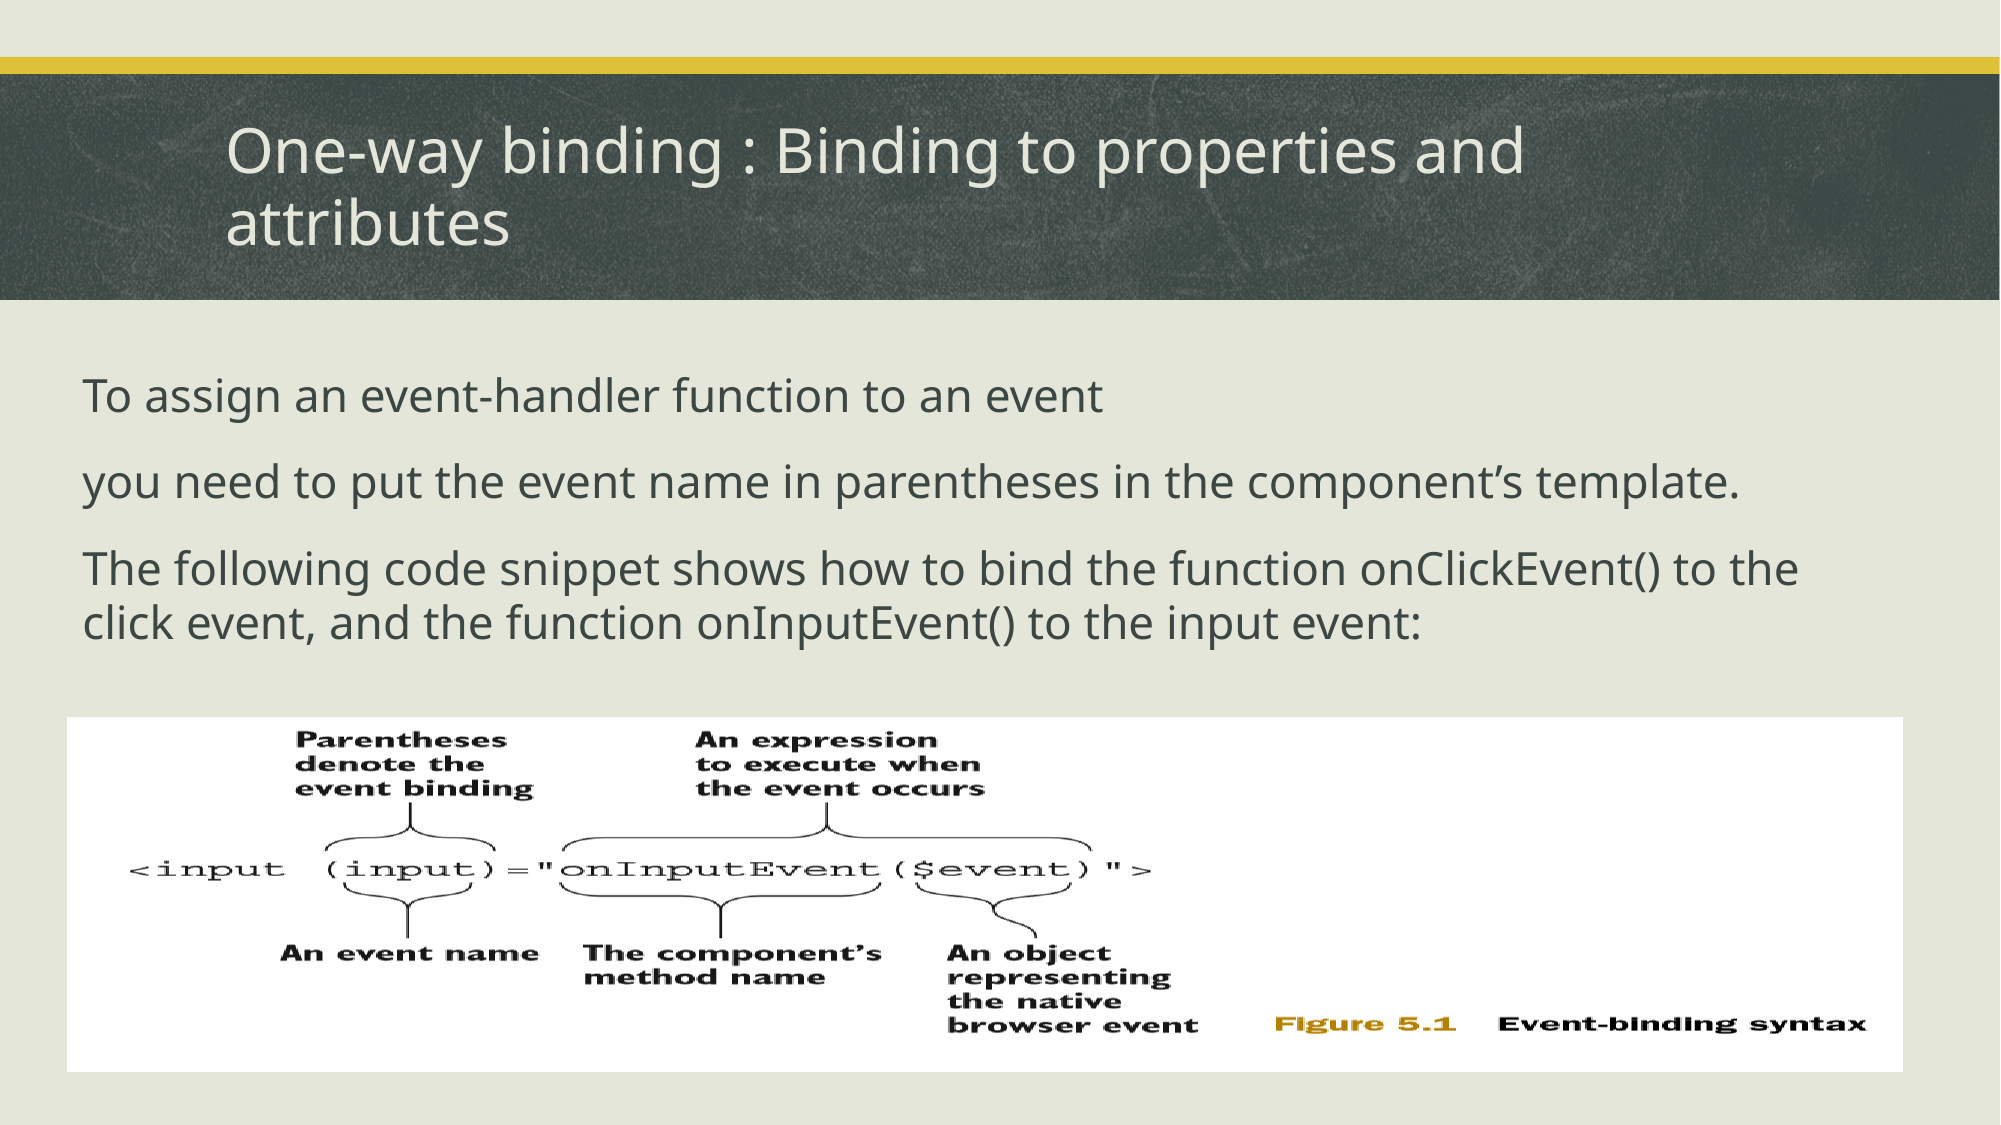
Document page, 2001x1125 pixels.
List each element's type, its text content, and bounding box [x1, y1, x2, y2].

list To assign an event-handler function to an event you need to put the event name in parentheses in the component’s template. The following code snippet shows how to bind the function onClickEvent() to the click event, and the function onInputEvent() to the input event: [67, 359, 1903, 717]
picture [67, 717, 1903, 1072]
title One-way binding : Binding to properties and attributes [210, 76, 1790, 300]
picture [0, 74, 2000, 300]
